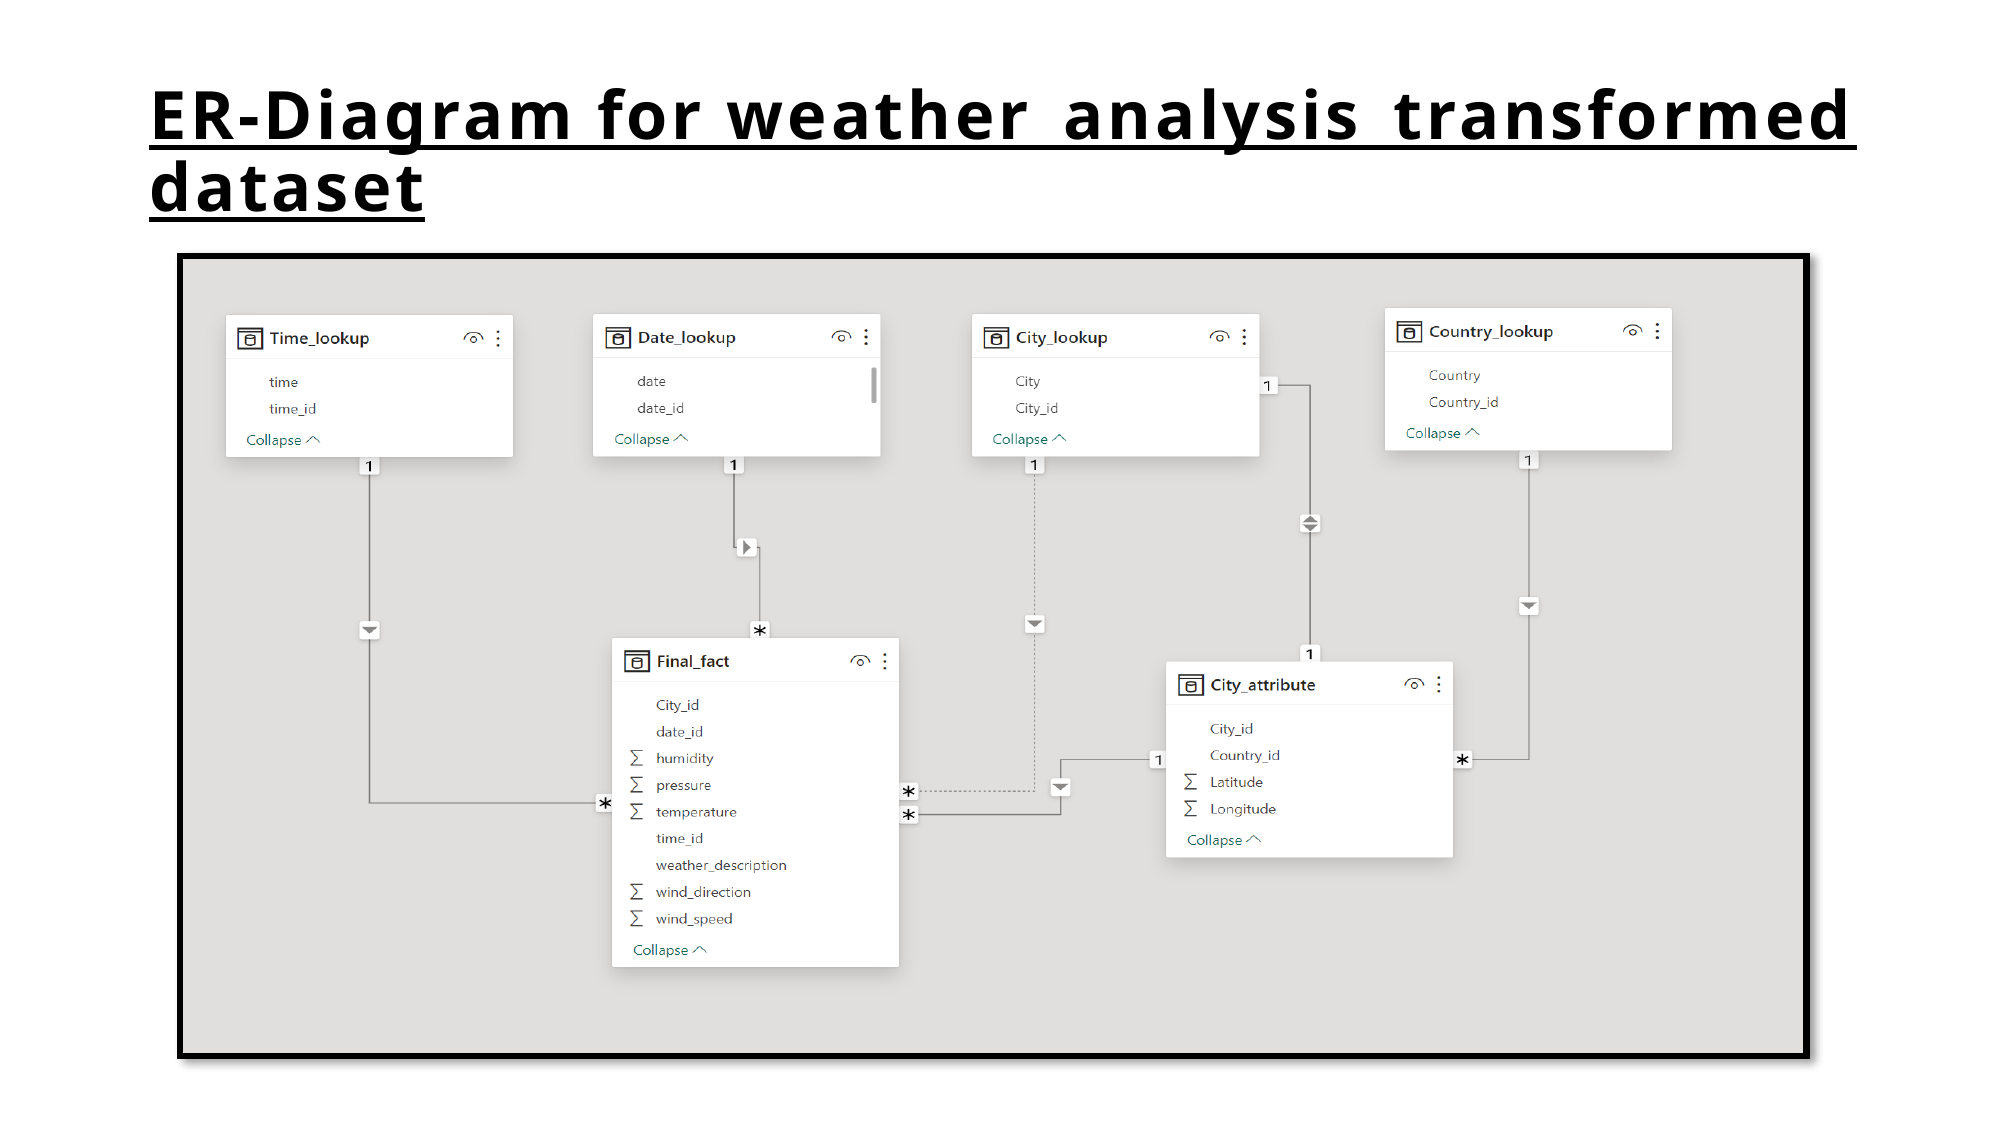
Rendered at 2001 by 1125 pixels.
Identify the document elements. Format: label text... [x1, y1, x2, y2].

title ER-Diagram for weather_analysis_transformed dataset [131, 55, 2000, 250]
picture [183, 258, 1804, 1053]
